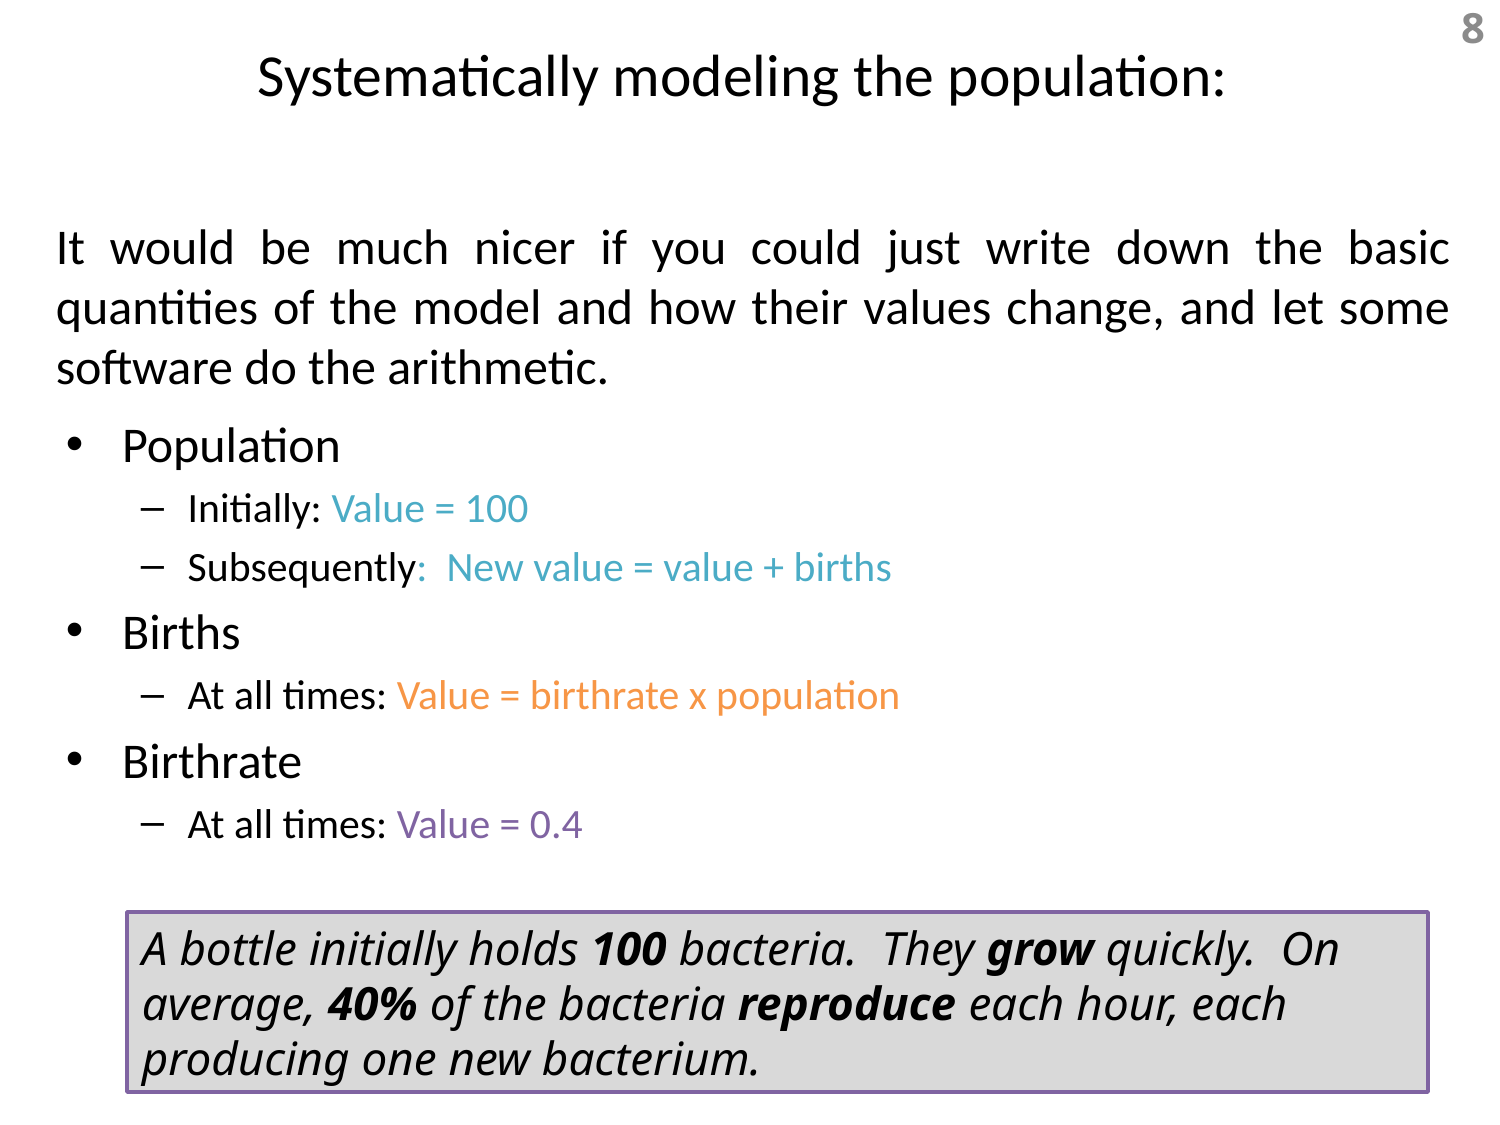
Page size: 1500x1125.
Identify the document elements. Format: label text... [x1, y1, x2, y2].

list Population Initially: Value = 100 Subsequently: New value = value + births Births At all times: Value = birthrate x population Birthrate At all times: Value = 0.4 [50, 405, 1401, 974]
text_box Systematically modeling the population: [74, 27, 1425, 182]
slide_number 8 [1149, 0, 1500, 60]
text_box A bottle initially holds 100 bacteria. They grow quickly. On average, 40% of the bacteria reproduce each hour, each producing one new bacterium. [125, 910, 1430, 1094]
title It would be much nicer if you could just write down the basic quantities of the model and how their values change, and let some software do the arithmetic. [40, 210, 1466, 398]
